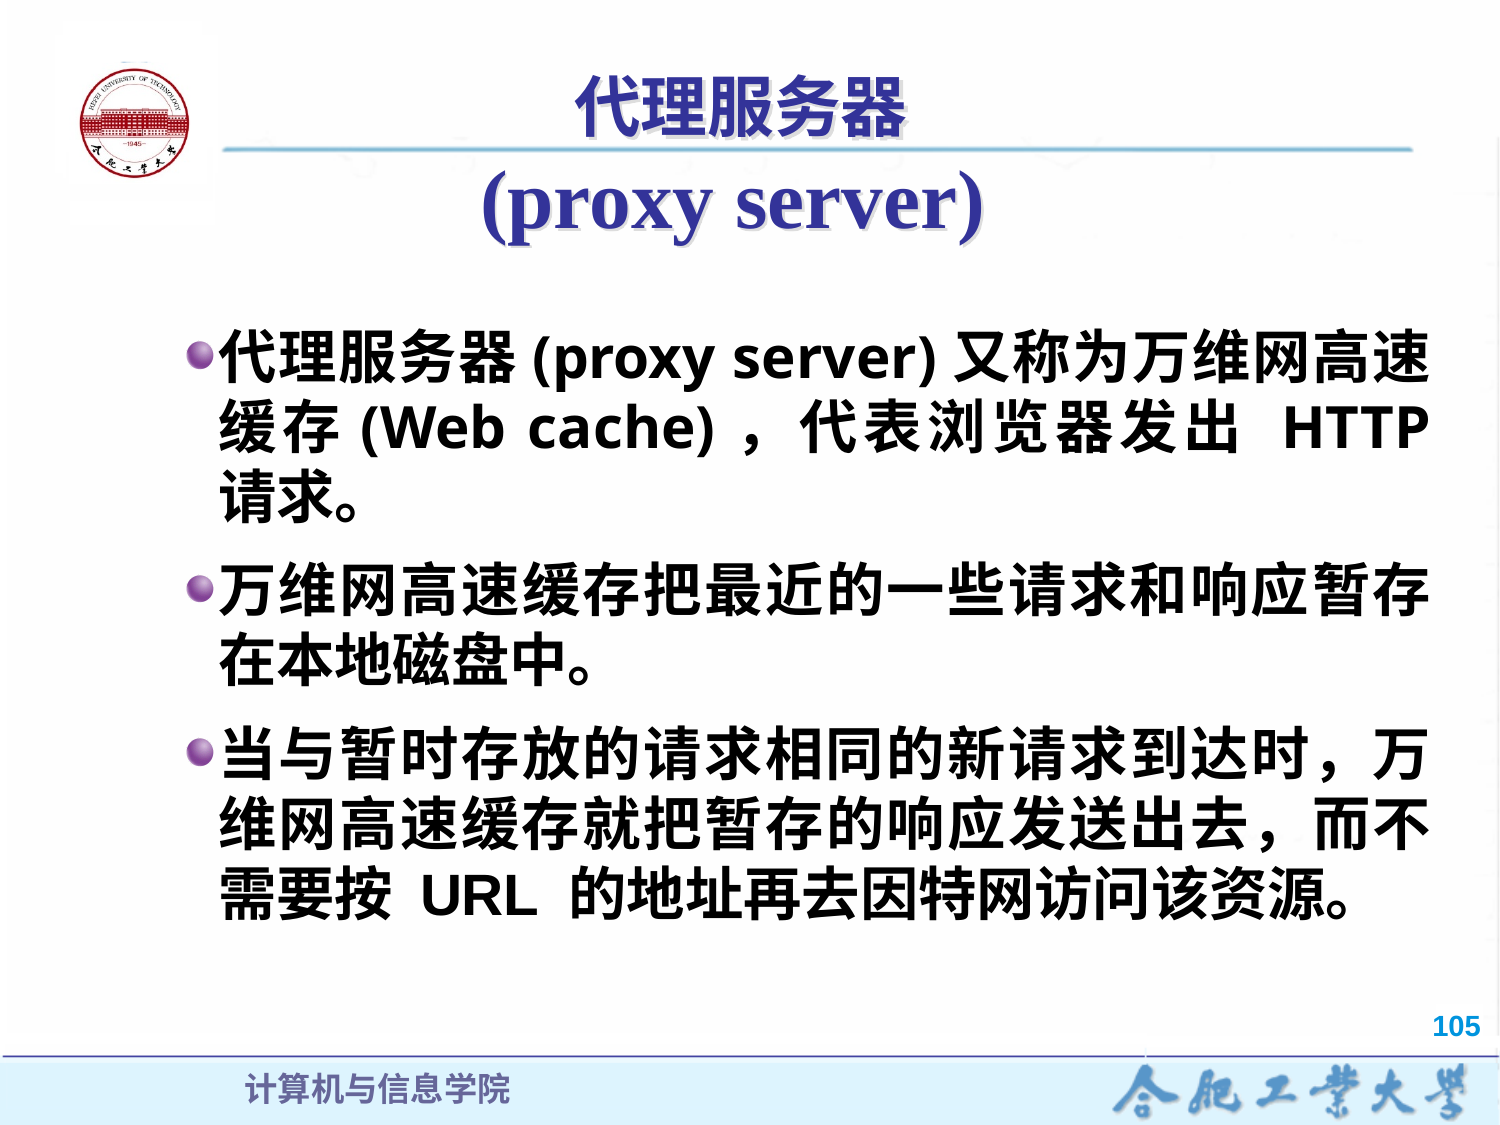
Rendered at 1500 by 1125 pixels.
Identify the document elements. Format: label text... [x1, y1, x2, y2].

list 代理服务器(proxy server)又称为万维网高速缓存(Web cache)，代表浏览器发出 HTTP 请求。 万维网高速缓存把最近的一些请求和响应暂存在本地磁盘中。 当与暂时存放的请求相同的新请求到达时，万维网高速缓存就把暂存的响应发送出去，而不需要按 URL 的地址再去因特网访问该资源。 [171, 312, 1447, 880]
title 代理服务器 (proxy server) [188, 35, 1294, 275]
picture [0, 0, 1500, 1125]
